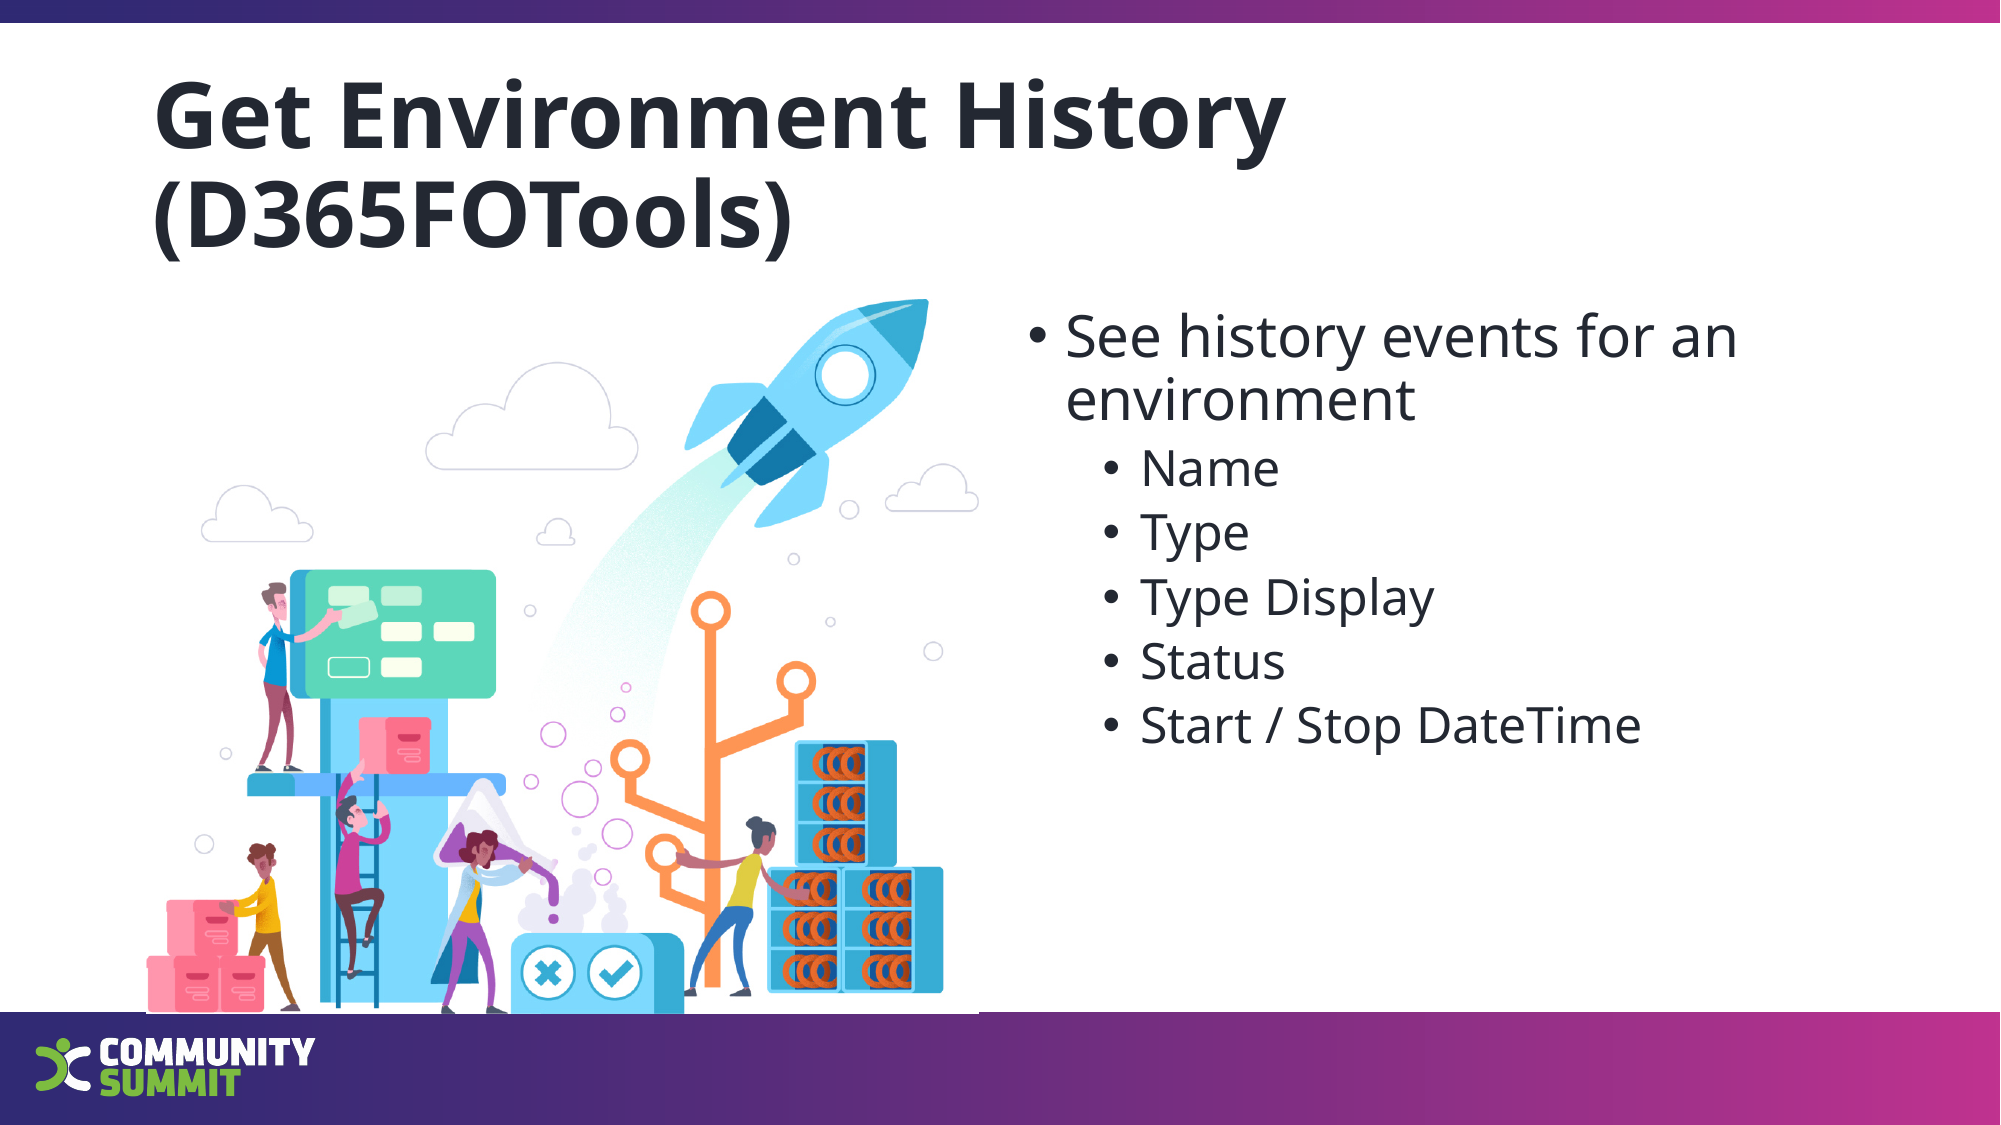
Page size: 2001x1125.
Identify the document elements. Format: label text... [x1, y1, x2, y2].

list See history events for an environment Name Type Type Display Status Start / Stop DateTime [1012, 299, 1863, 1014]
picture [0, 0, 2000, 23]
picture [0, 1012, 2000, 1125]
title Get Environment History (D365FOTools) [137, 59, 1863, 278]
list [146, 299, 979, 1014]
